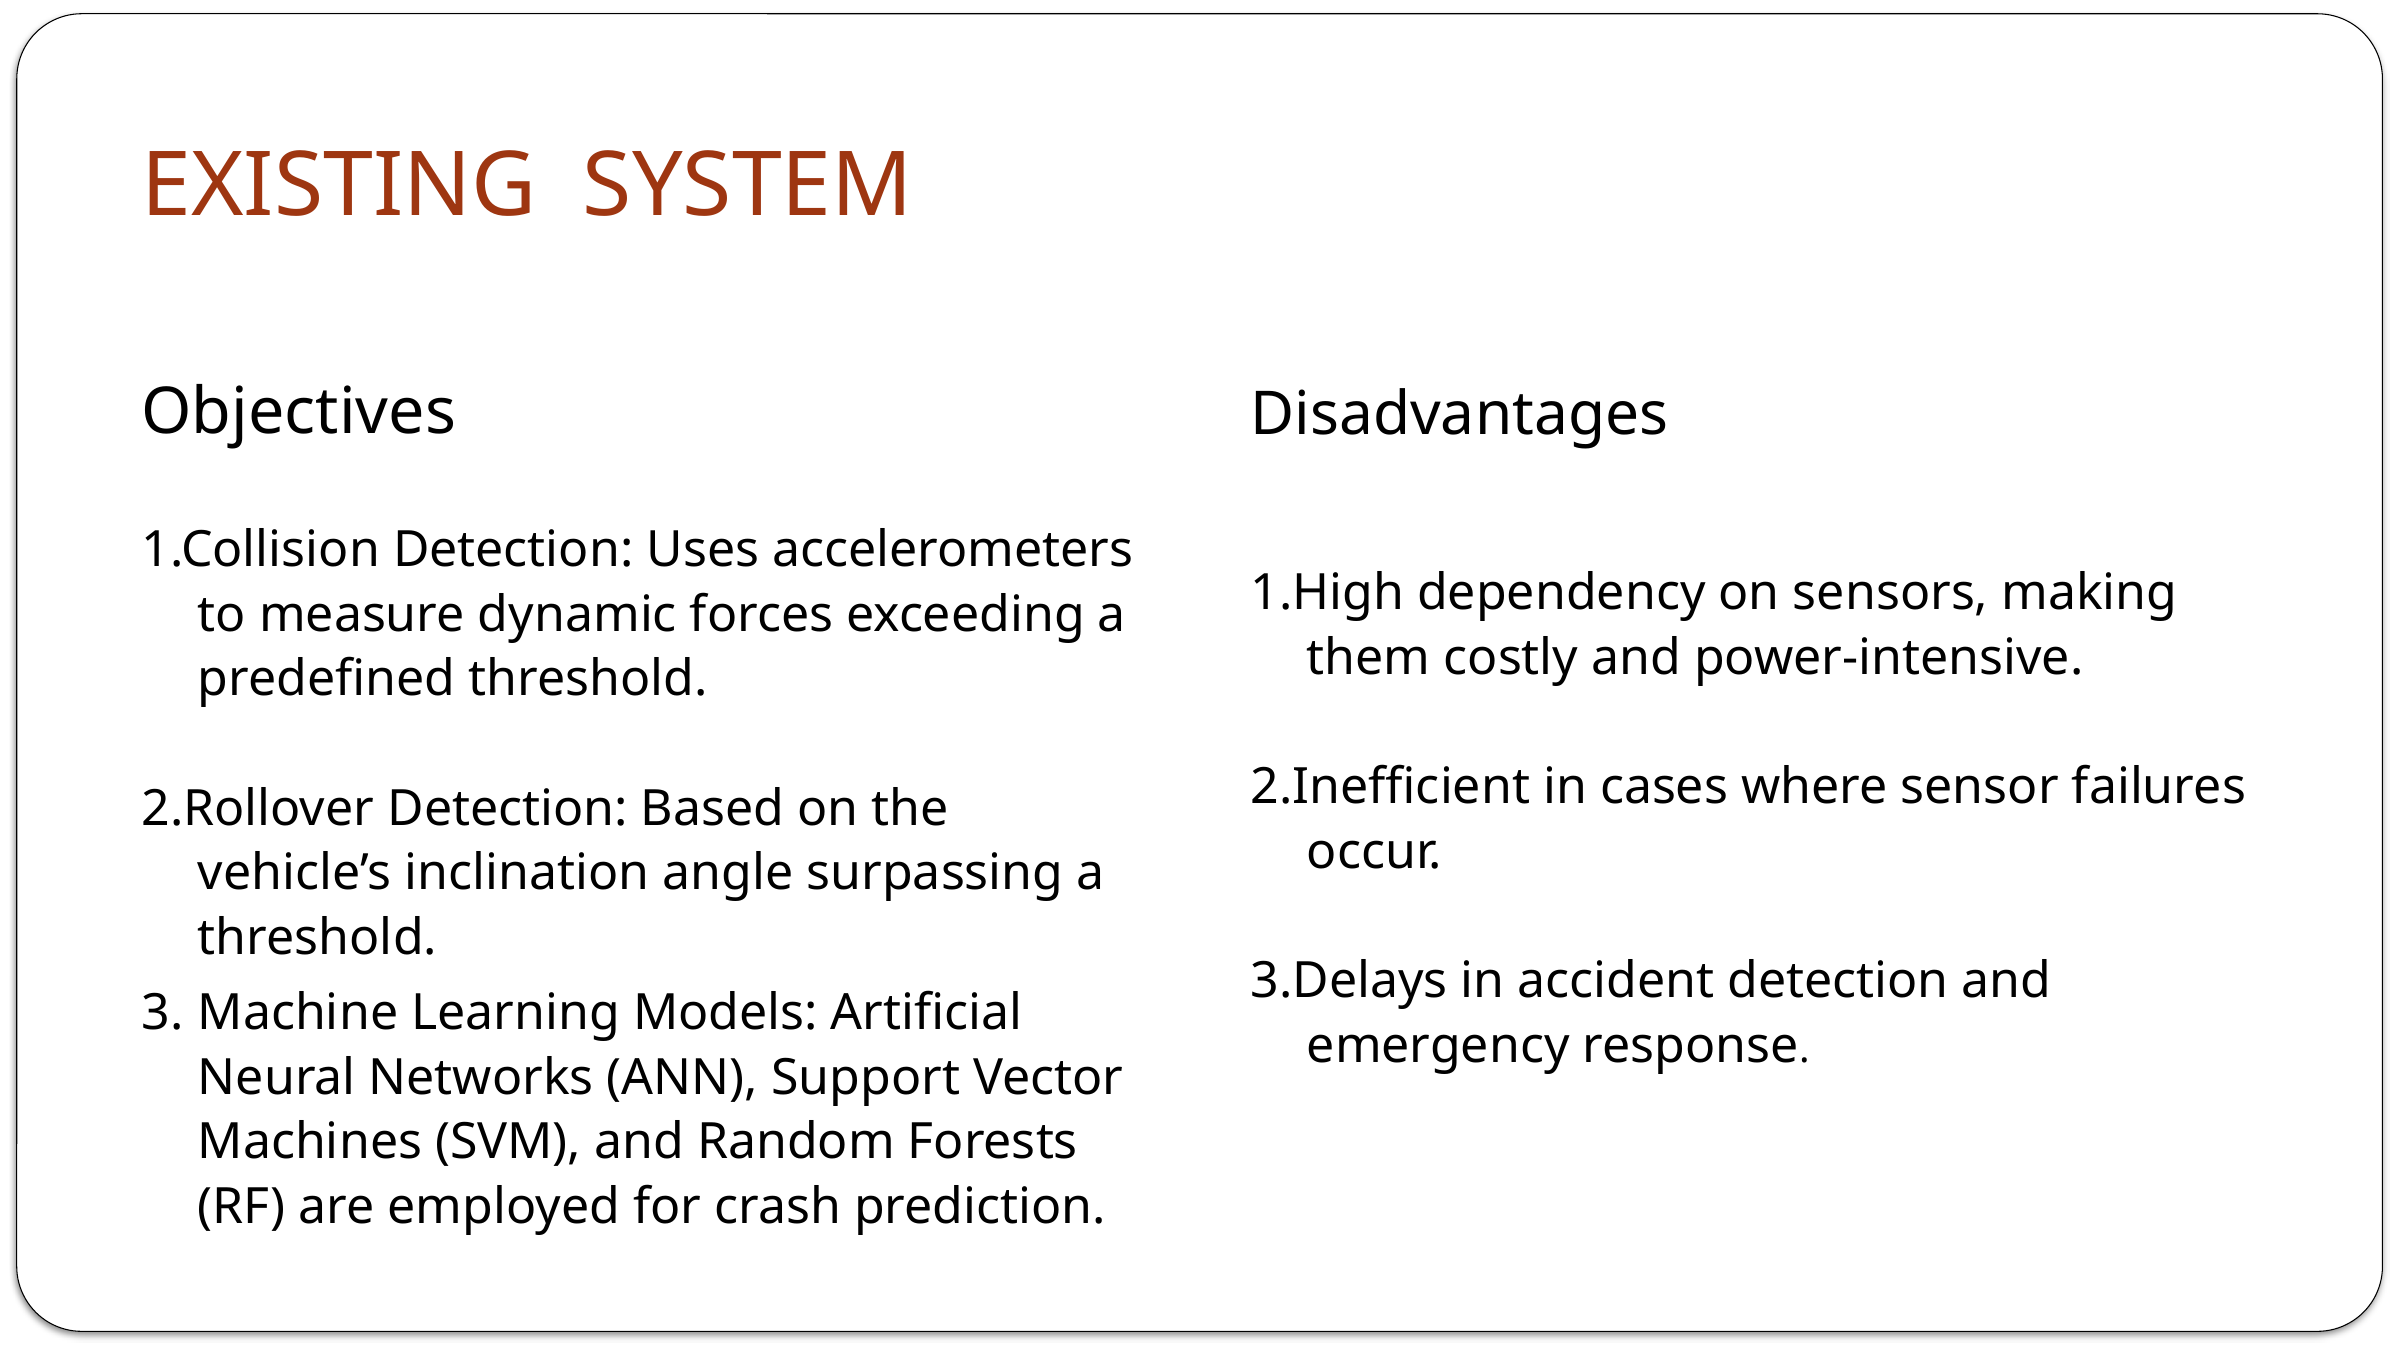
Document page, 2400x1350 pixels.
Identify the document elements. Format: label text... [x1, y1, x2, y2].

text_box Machine Learning Models: Artificial Neural Networks (ANN), Support Vector Machines (SVM), and Random Forests (RF) are employed for crash prediction. [141, 974, 1151, 1255]
text_box Objectives [141, 379, 682, 448]
text_box 1.High dependency on sensors, making them costly and power-intensive. 2.Inefficient in cases where sensor failures occur. 3.Delays in accident detection and emergency response. [1250, 555, 2260, 1092]
text_box 1.Collision Detection: Uses accelerometers to measure dynamic forces exceeding a predefined threshold. 2.Rollover Detection: Based on the vehicle’s inclination angle surpassing a threshold. [141, 512, 1151, 974]
text_box Disadvantages [1250, 379, 1791, 448]
text_box EXISTING SYSTEM [141, 121, 1042, 234]
